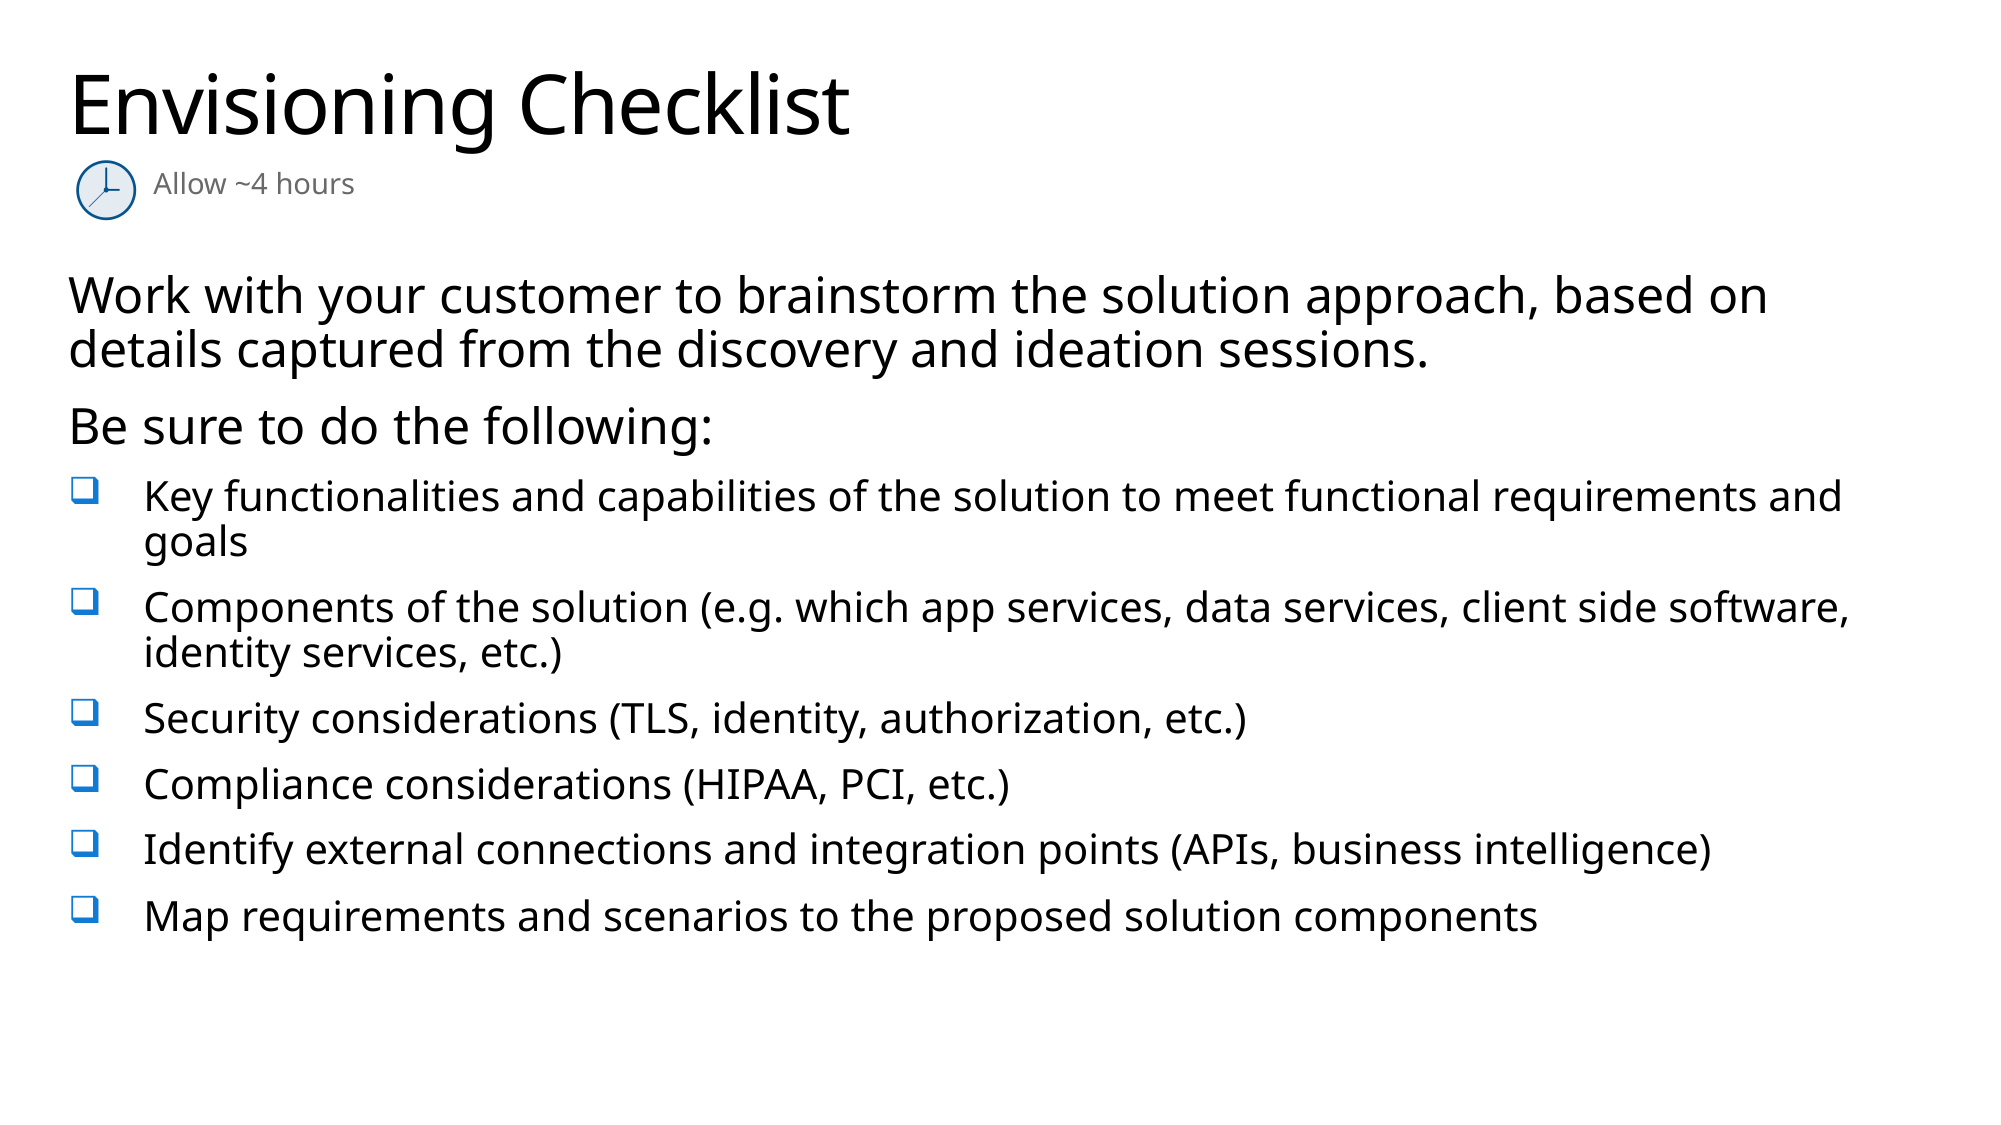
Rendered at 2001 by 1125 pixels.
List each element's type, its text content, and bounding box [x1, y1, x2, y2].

title Envisioning Checklist [44, 47, 1957, 196]
list Work with your customer to brainstorm the solution approach, based on details captured from the discovery and ideation sessions. Be sure to do the following: Key functionalities and capabilities of the solution to meet functional requirements and goals Components of the solution (e.g. which app services, data services, client side software, identity services, etc.) Security considerations (TLS, identity, authorization, etc.) Compliance considerations (HIPAA, PCI, etc.) Identify external connections and integration points (APIs, business intelligence) Map requirements and scenarios to the proposed solution components [44, 255, 1956, 956]
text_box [69, 153, 432, 235]
